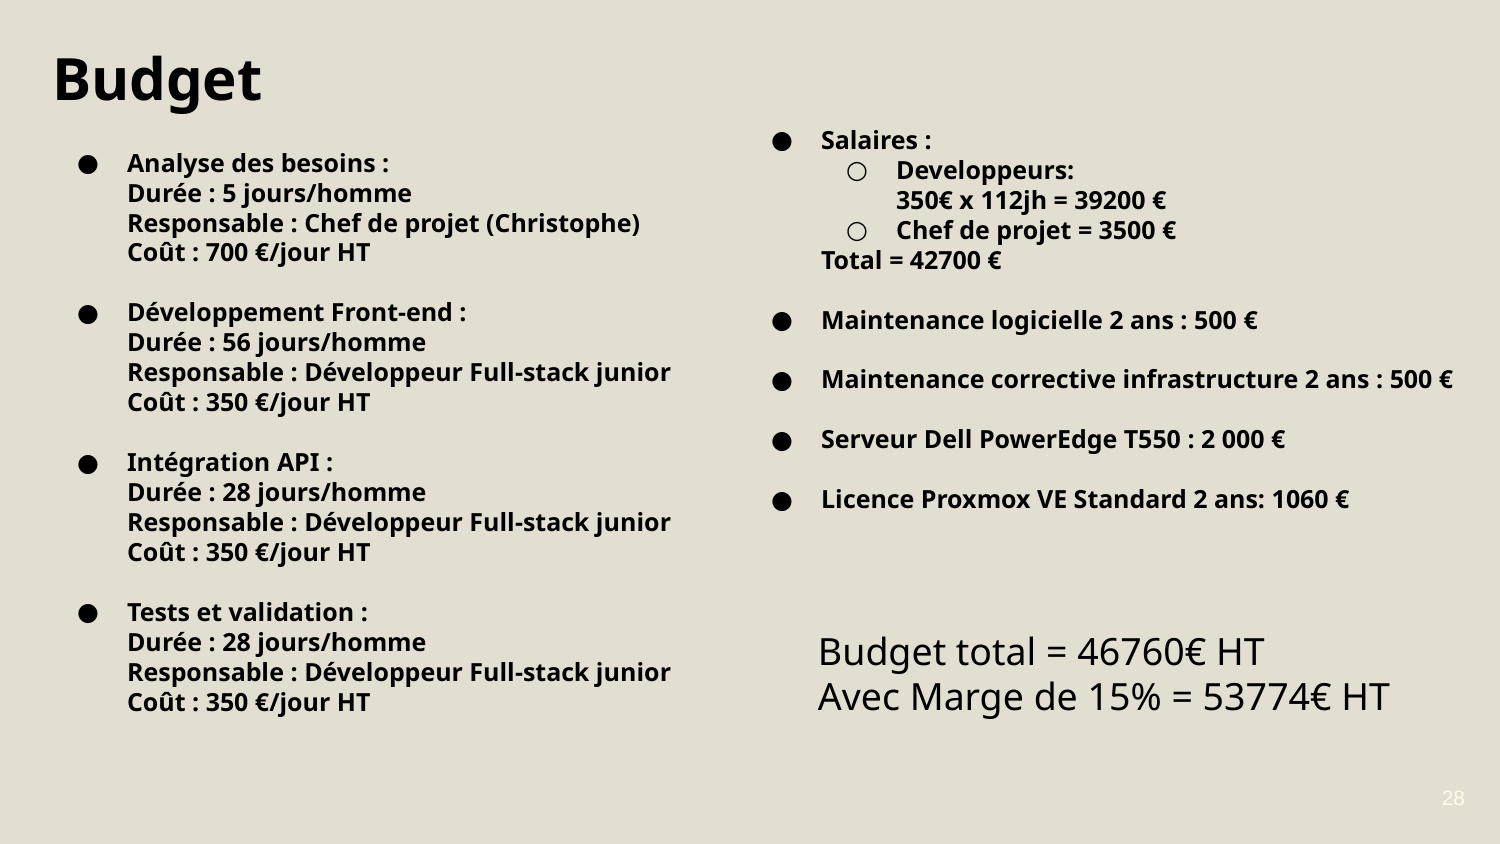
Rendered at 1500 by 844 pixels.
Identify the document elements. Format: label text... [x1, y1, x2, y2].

title Salaires : Developpeurs: 350€ x 112jh = 39200 € Chef de projet = 3500 € Total = 42700 € Maintenance logicielle 2 ans : 500 € Maintenance corrective infrastructure 2 ans : 500 € Serveur Dell PowerEdge T550 : 2 000 € Licence Proxmox VE Standard 2 ans: 1060 € [730, 109, 1500, 583]
slide_number ‹#› [1389, 764, 1480, 830]
title Analyse des besoins : Durée : 5 jours/homme Responsable : Chef de projet (Christophe) Coût : 700 €/jour HT Développement Front-end : Durée : 56 jours/homme Responsable : Développeur Full-stack junior Coût : 350 €/jour HT Intégration API : Durée : 28 jours/homme Responsable : Développeur Full-stack junior Coût : 350 €/jour HT Tests et validation : Durée : 28 jours/homme Responsable : Développeur Full-stack junior Coût : 350 €/jour HT [37, 132, 779, 814]
text_box Budget total = 46760€ HT Avec Marge de 15% = 53774€ HT [802, 613, 1500, 734]
title Budget [37, 26, 289, 132]
